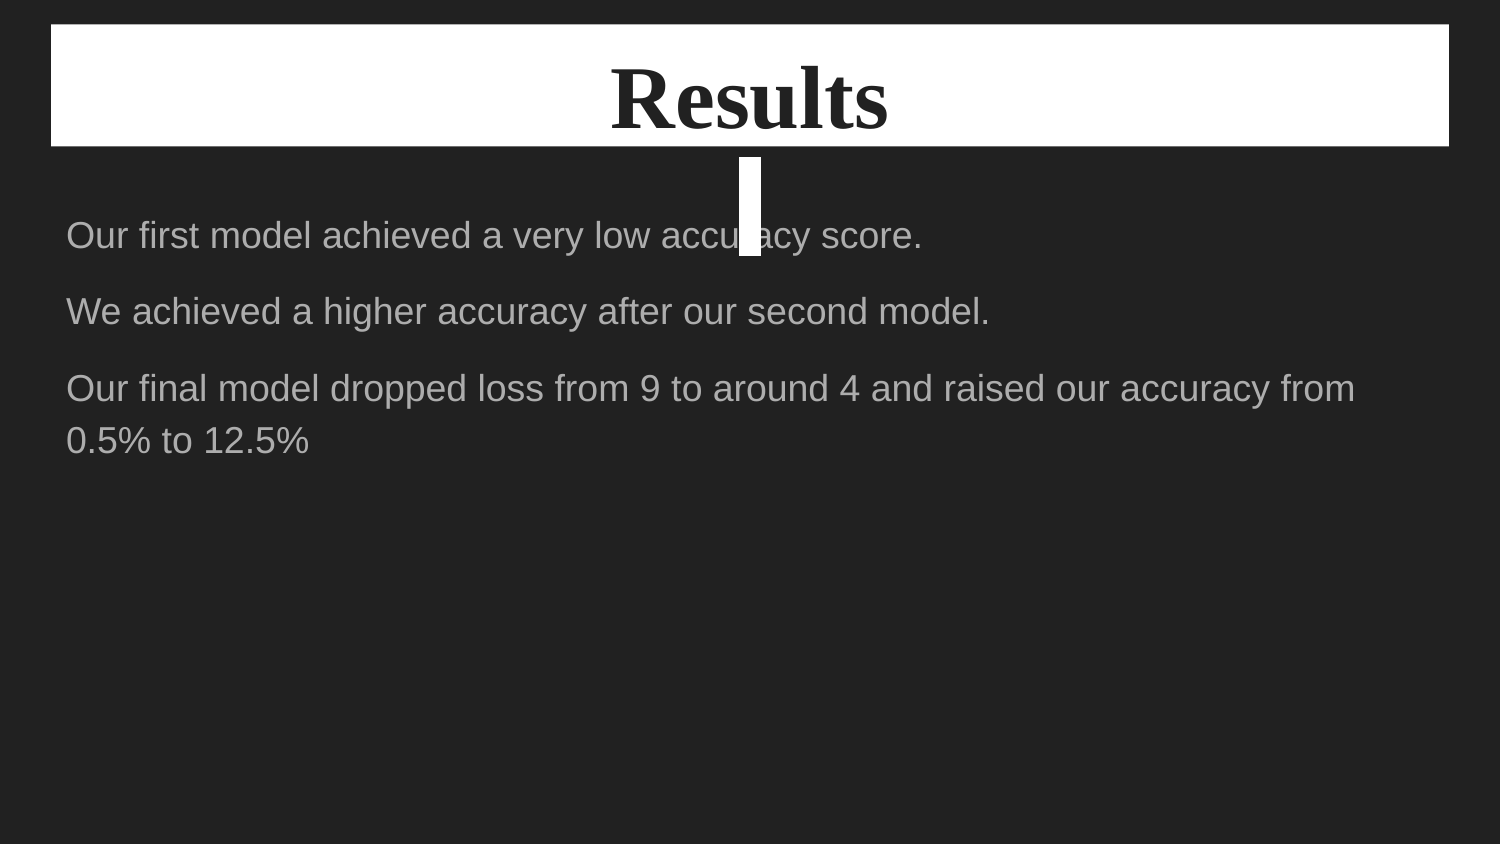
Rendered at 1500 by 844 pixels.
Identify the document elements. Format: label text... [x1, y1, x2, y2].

list Our first model achieved a very low accuracy score. We achieved a higher accuracy after our second model. Our final model dropped loss from 9 to around 4 and raised our accuracy from 0.5% to 12.5% [51, 189, 1449, 750]
title Results [51, 24, 1449, 147]
